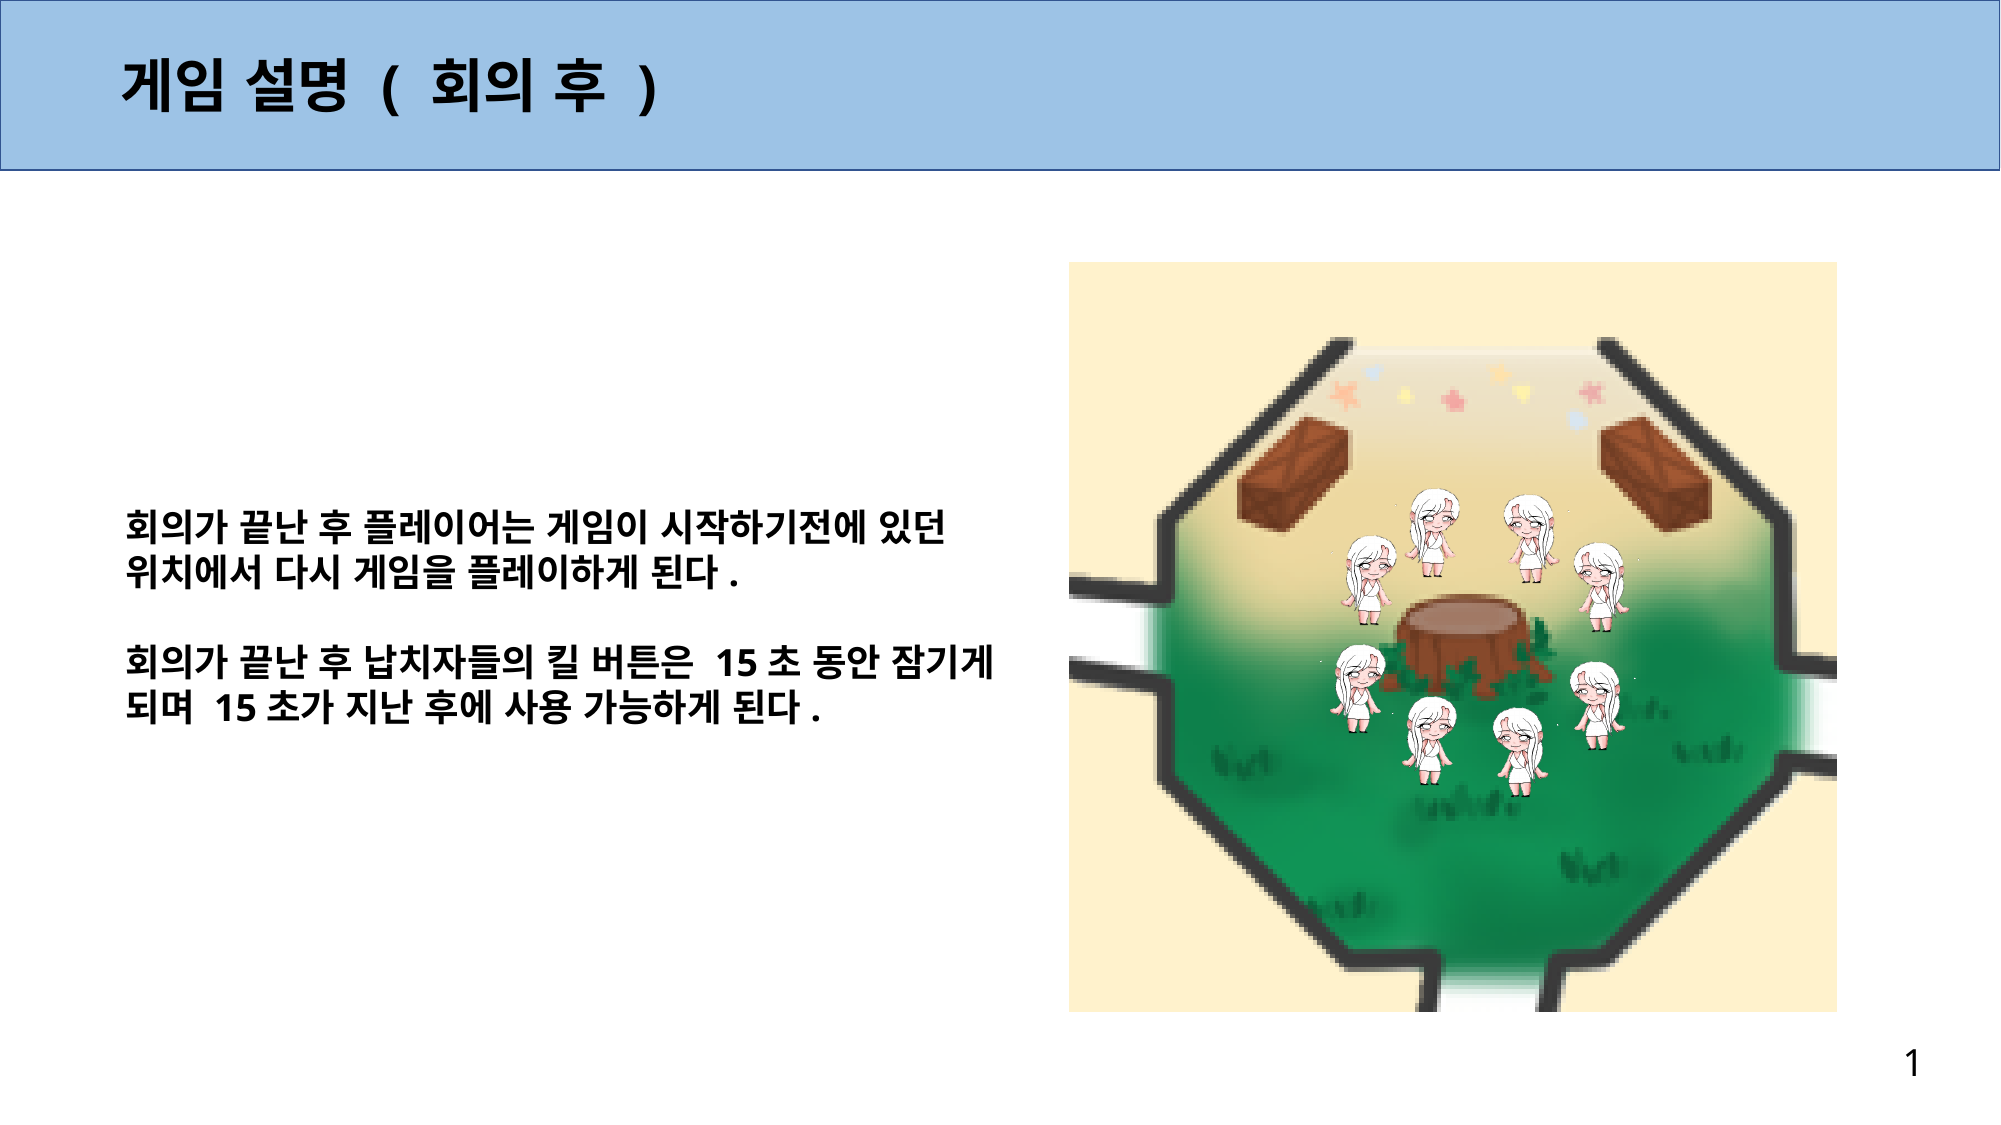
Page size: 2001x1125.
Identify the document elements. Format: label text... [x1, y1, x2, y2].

text_box 1 [1887, 1031, 1939, 1092]
text_box [0, 0, 2000, 171]
text_box 회의가 끝난 후 플레이어는 게임이 시작하기전에 있던 위치에서 다시 게임을 플레이하게 된다. 회의가 끝난 후 납치자들의 킬 버튼은 15초 동안 잠기게 되며 15초가 지난 후에 사용 가능하게 된다. [110, 496, 1011, 737]
text_box 게임 설명 ( 회의 후 ) [106, 41, 1122, 127]
picture [1069, 262, 1837, 1012]
